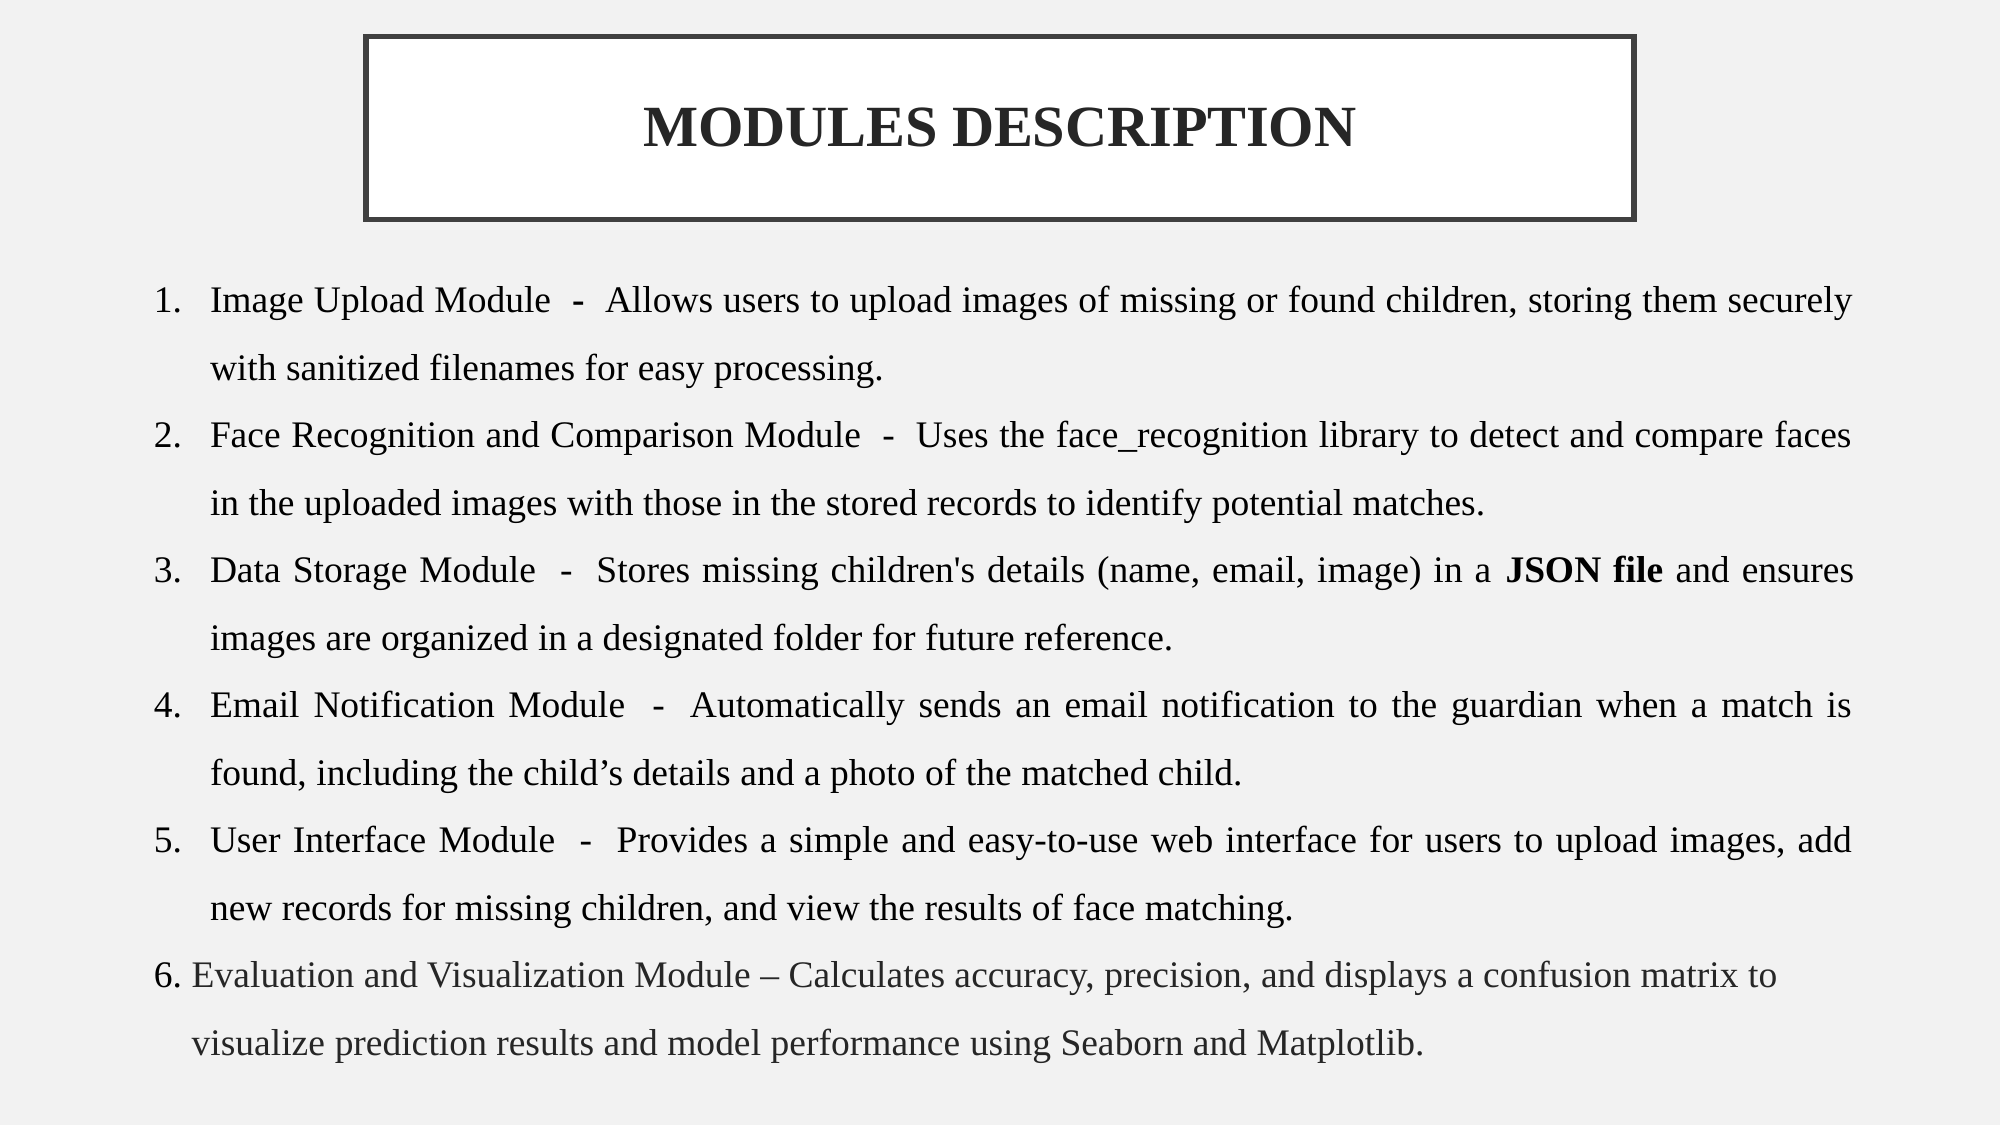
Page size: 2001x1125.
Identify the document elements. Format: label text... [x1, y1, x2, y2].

title MODULES DESCRIPTION [363, 34, 1637, 222]
list Image Upload Module - Allows users to upload images of missing or found children, storing them securely with sanitized filenames for easy processing. Face Recognition and Comparison Module - Uses the face_recognition library to detect and compare faces in the uploaded images with those in the stored records to identify potential matches. Data Storage Module - Stores missing children's details (name, email, image) in a JSON file and ensures images are organized in a designated folder for future reference. Email Notification Module - Automatically sends an email notification to the guardian when a match is found, including the child’s details and a photo of the matched child. User Interface Module - Provides a simple and easy-to-use web interface for users to upload images, add new records for missing children, and view the results of face matching. 6. Evaluation and Visualization Module – Calculates accuracy, precision, and displays a confusion matrix to visualize prediction results and model performance using Seaborn and Matplotlib. [138, 245, 1870, 1125]
